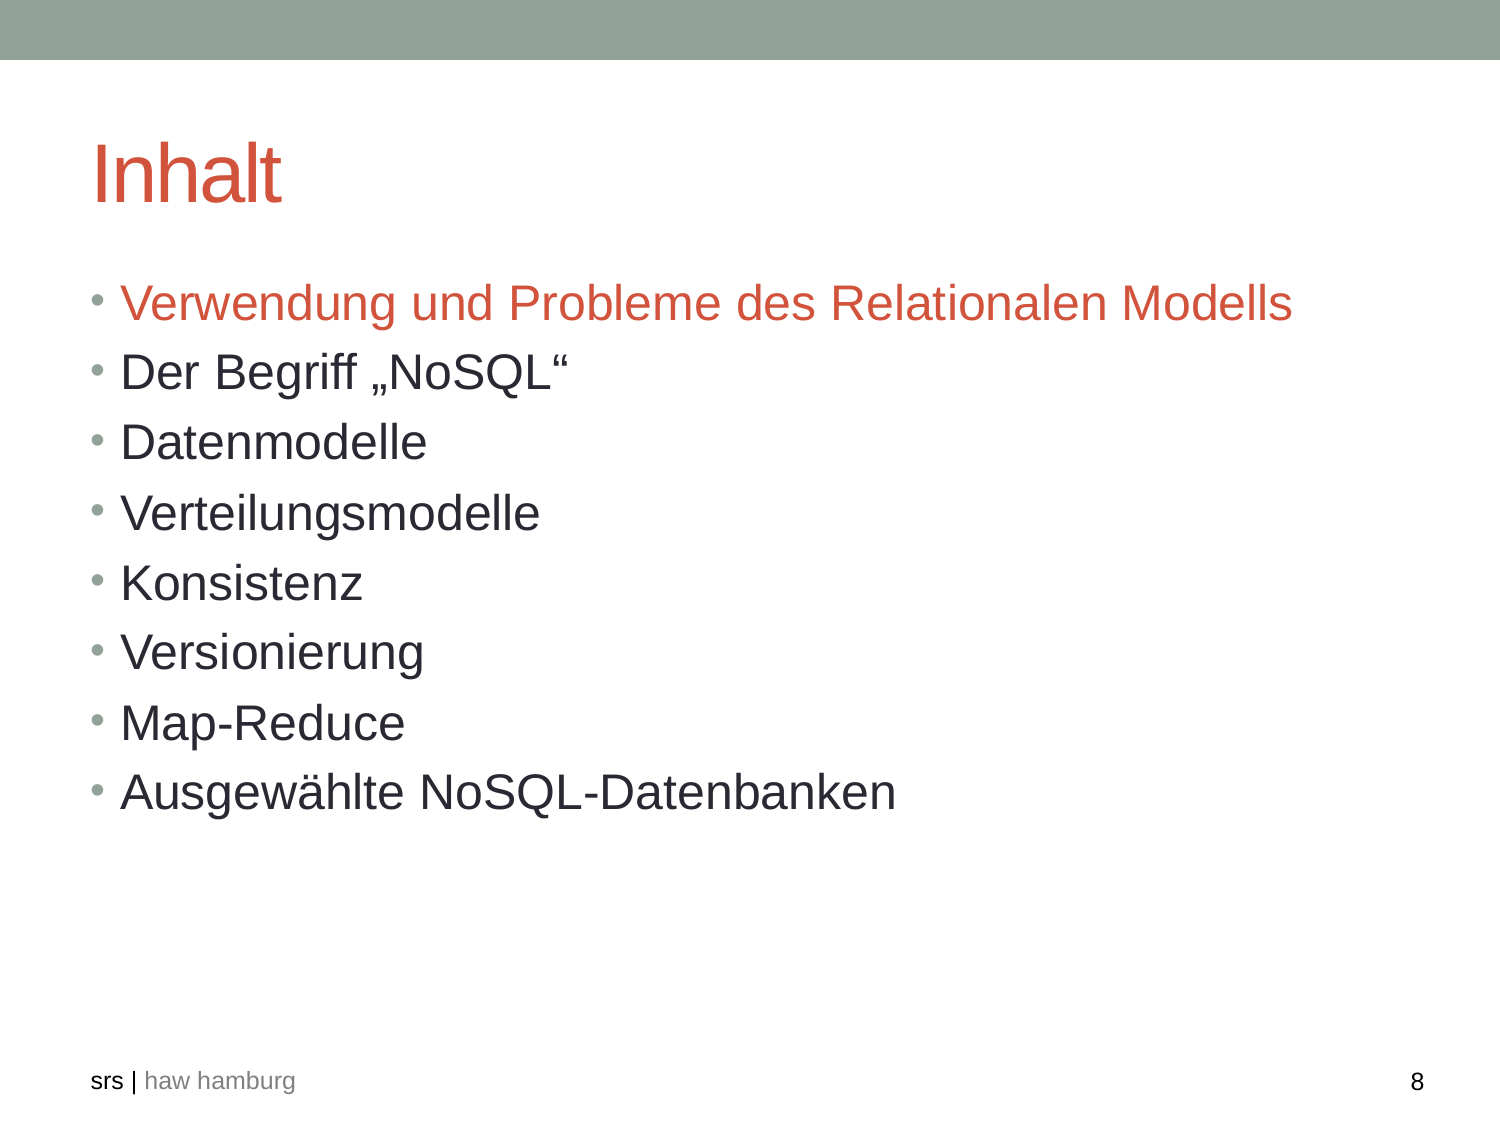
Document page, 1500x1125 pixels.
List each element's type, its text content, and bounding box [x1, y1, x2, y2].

title Inhalt [75, 87, 1425, 250]
list Verwendung und Probleme des Relationalen Modells Der Begriff „NoSQL“ Datenmodelle Verteilungsmodelle Konsistenz Versionierung Map-Reduce Ausgewählte NoSQL-Datenbanken [75, 262, 1425, 1063]
